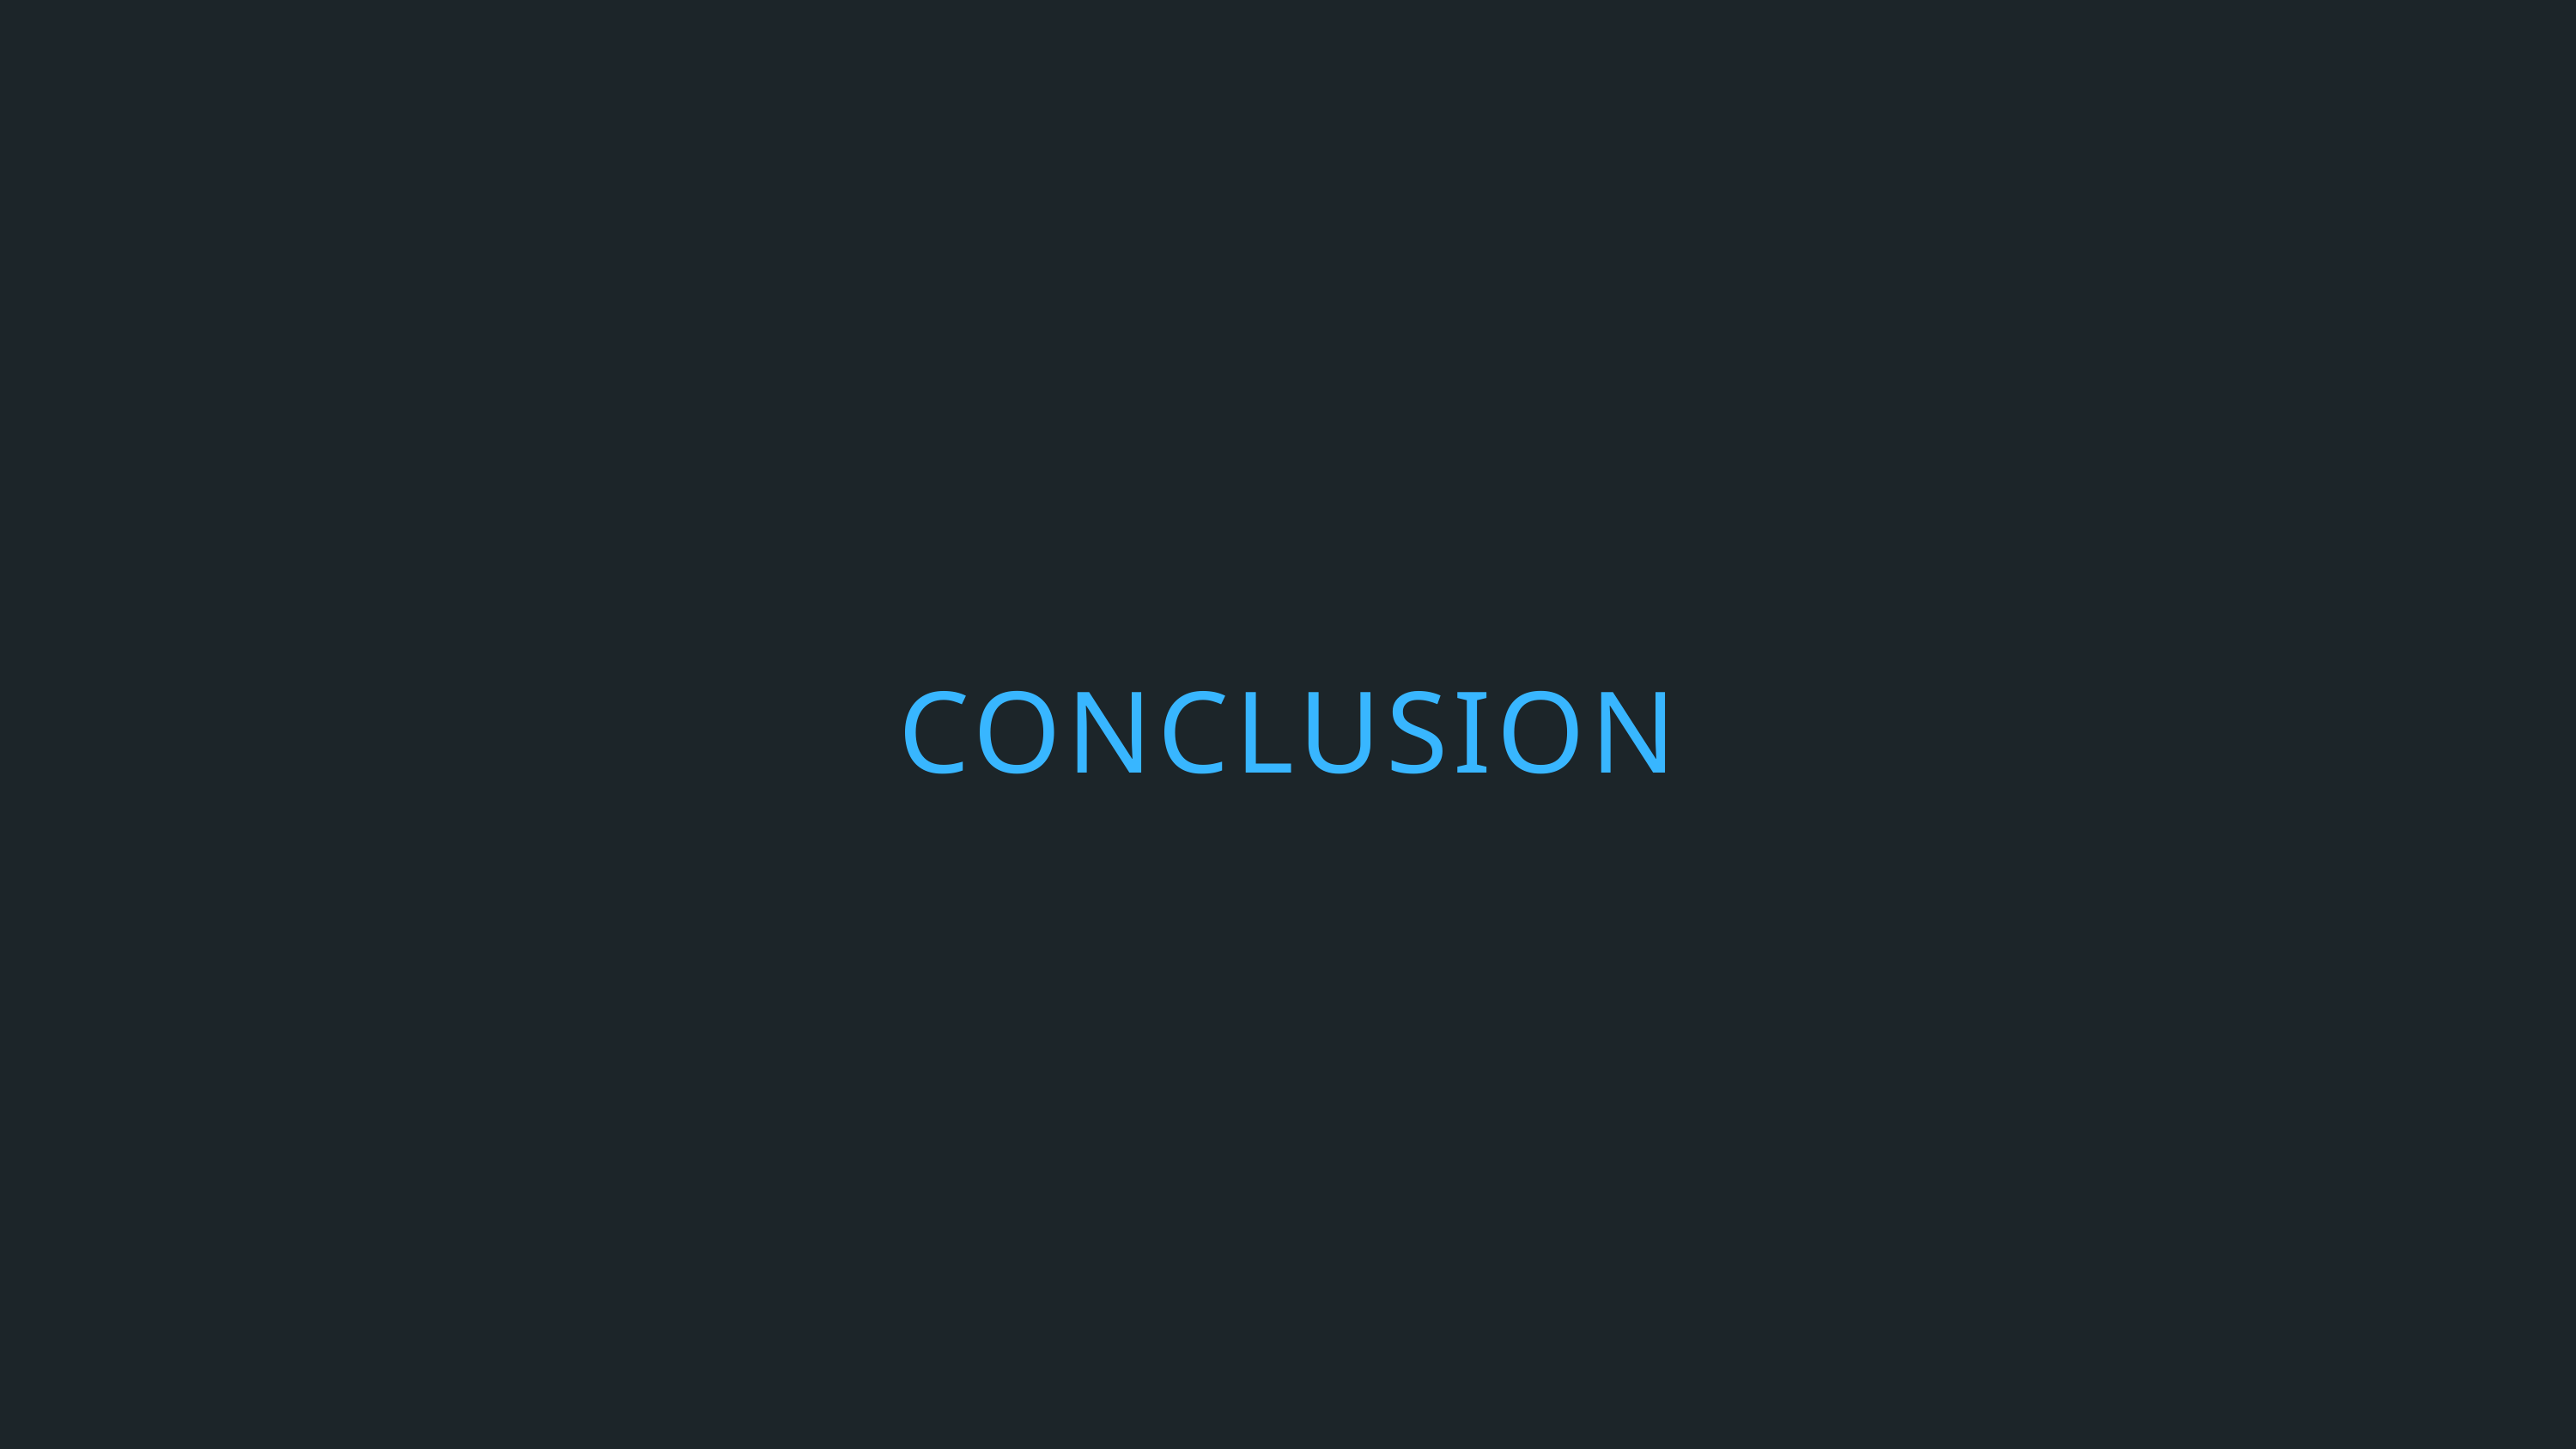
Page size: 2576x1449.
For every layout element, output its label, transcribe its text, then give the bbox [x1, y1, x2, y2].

text_box CONCLUSION [803, 648, 1773, 796]
